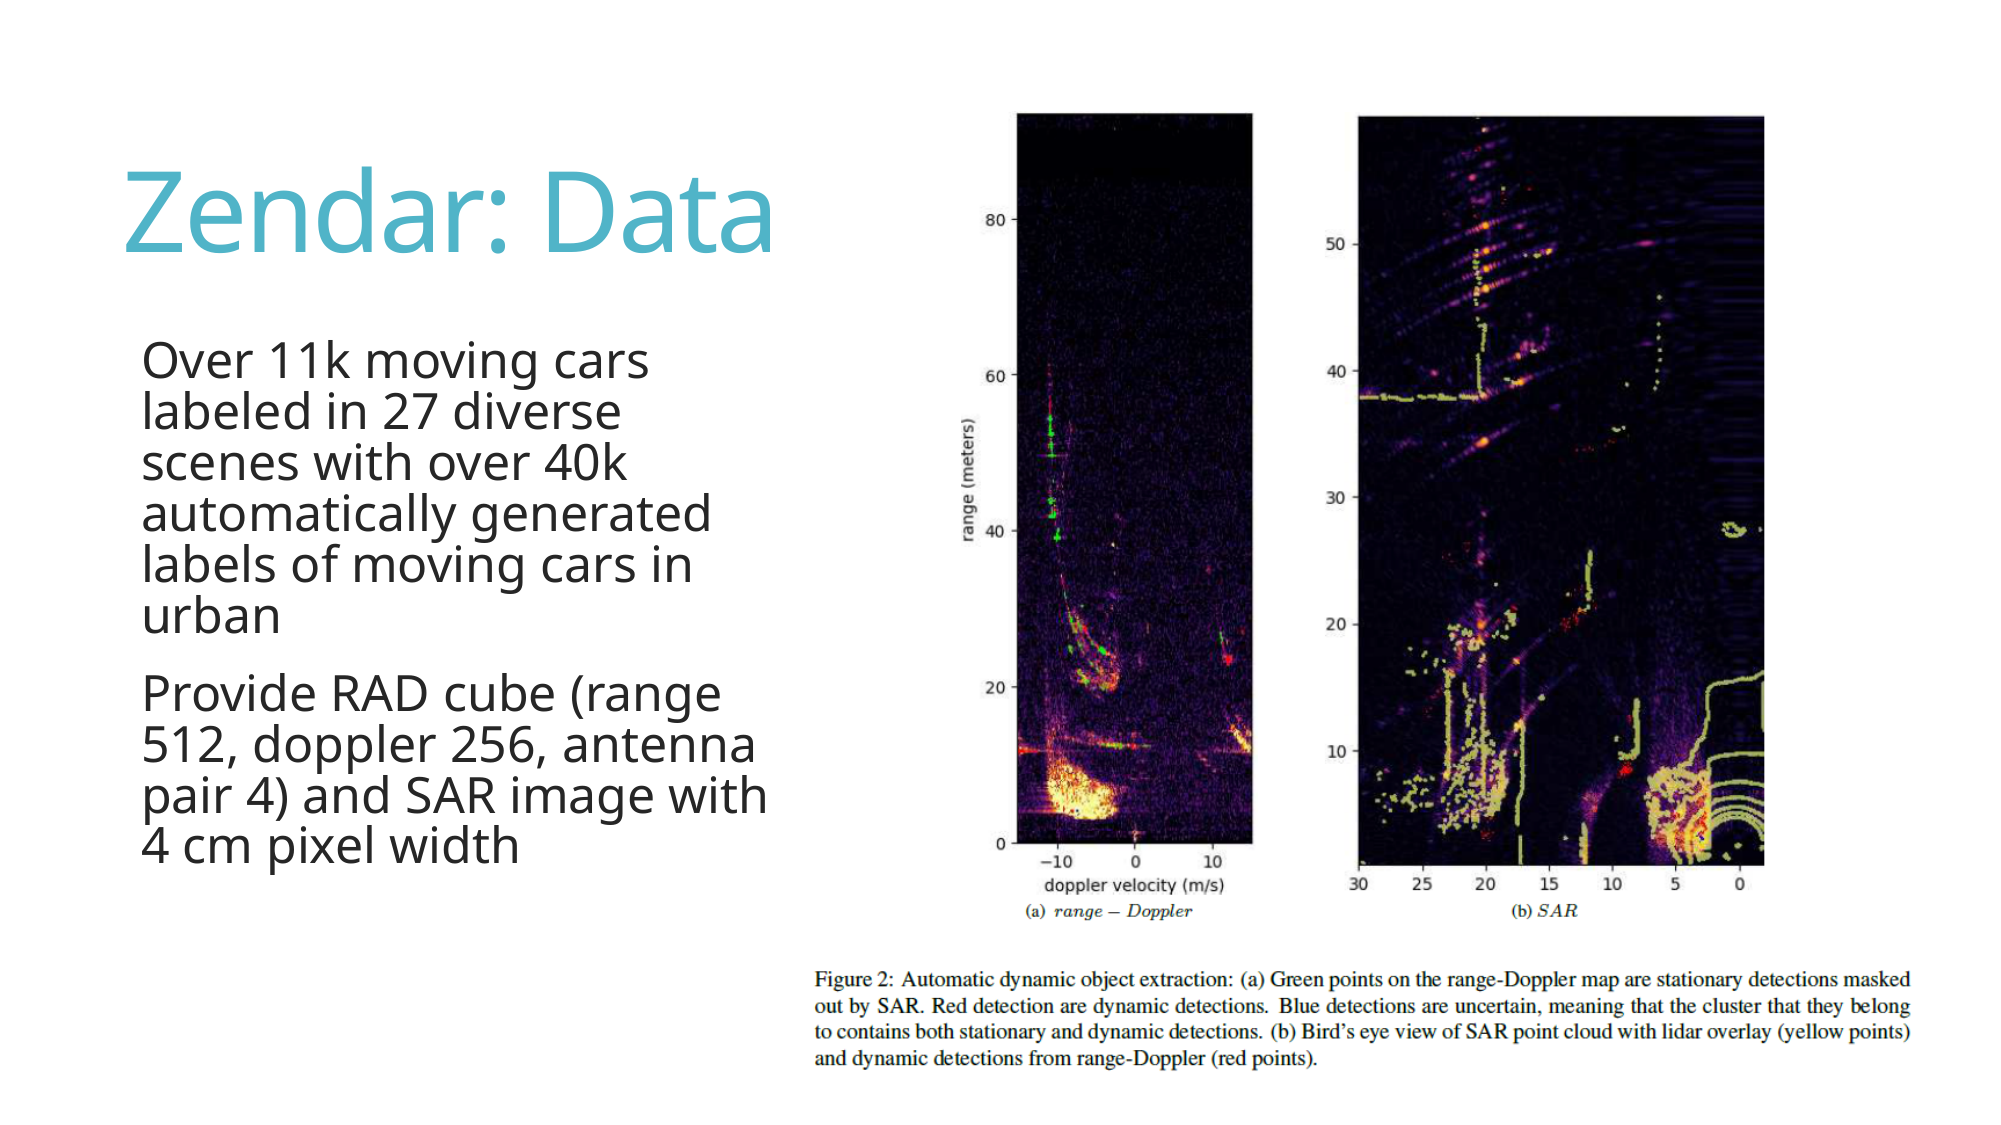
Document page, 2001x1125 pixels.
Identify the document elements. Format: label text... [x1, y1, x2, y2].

list Over 11k moving cars labeled in 27 diverse scenes with over 40k automatically generated labels of moving cars in urban Provide RAD cube (range 512, doppler 256, antenna pair 4) and SAR image with 4 cm pixel width [111, 329, 792, 948]
title Zendar: Data [107, 81, 1875, 354]
picture [792, 111, 1922, 1078]
